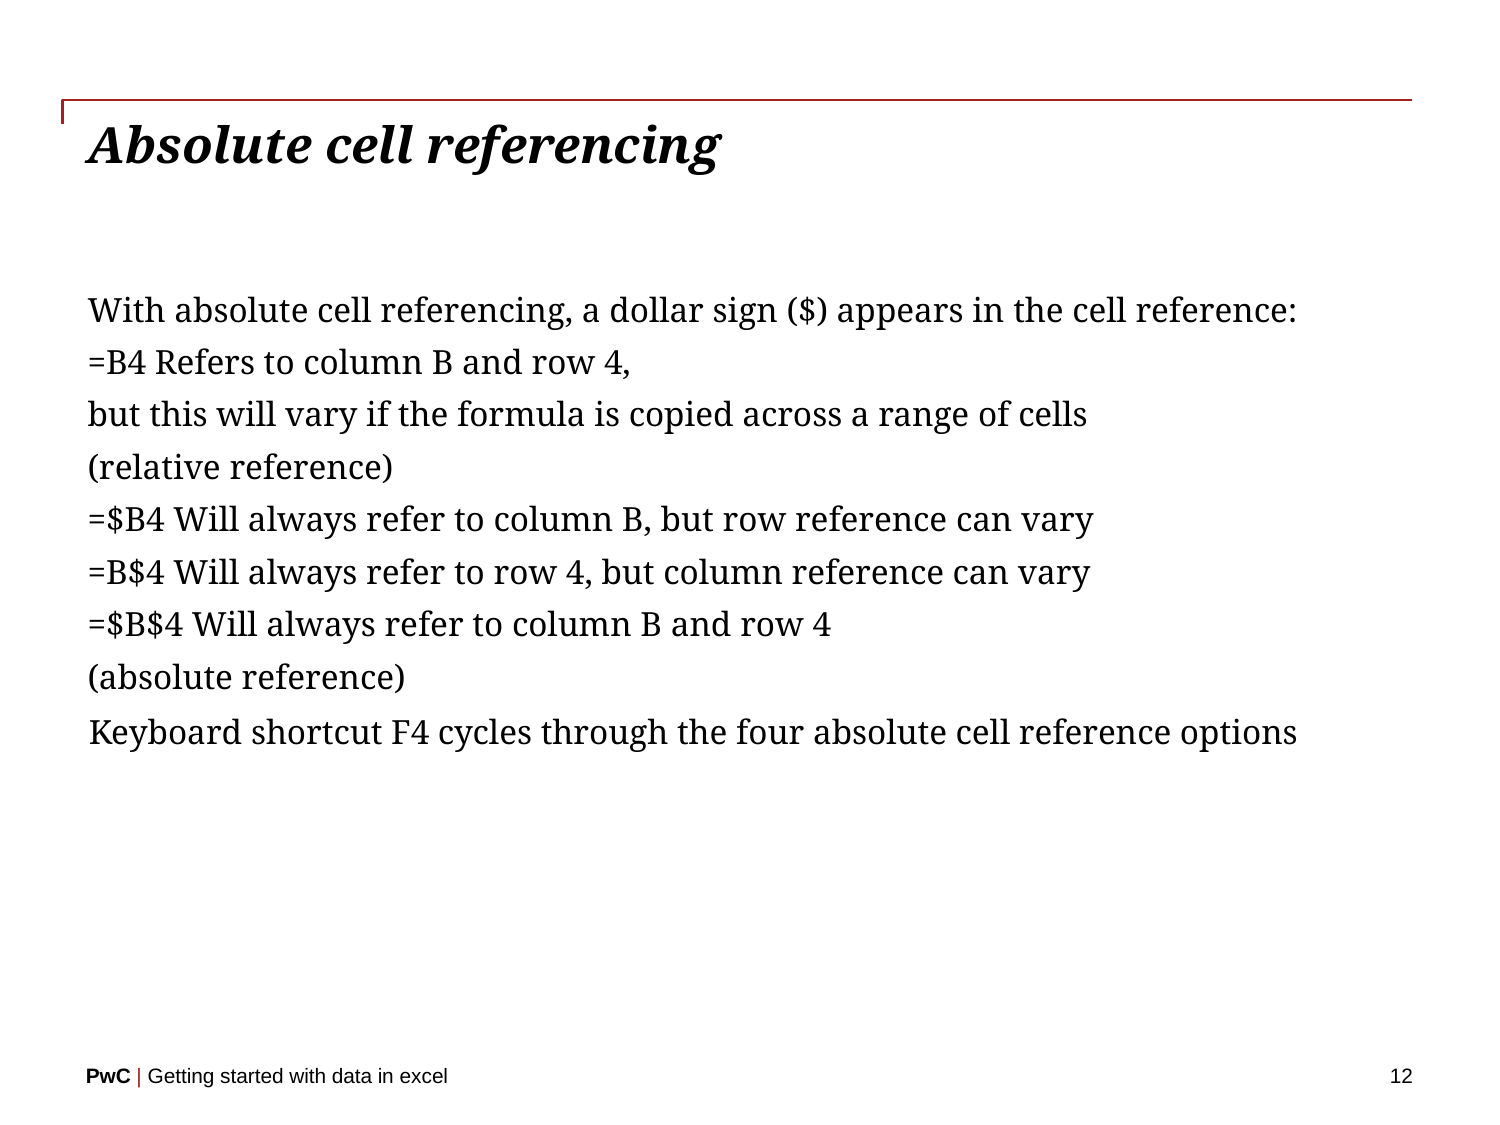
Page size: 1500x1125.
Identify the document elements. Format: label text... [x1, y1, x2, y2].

slide_number 12 [1162, 1062, 1413, 1088]
title Absolute cell referencing [87, 113, 1413, 174]
list With absolute cell referencing, a dollar sign ($) appears in the cell reference: =B4 Refers to column B and row 4, but this will vary if the formula is copied across a range of cells (relative reference) =$B4 Will always refer to column B, but row reference can vary =B$4 Will always refer to row 4, but column reference can vary =$B$4 Will always refer to column B and row 4 (absolute reference) [87, 288, 1413, 701]
text_box Keyboard shortcut F4 cycles through the four absolute cell reference options [88, 711, 1414, 781]
